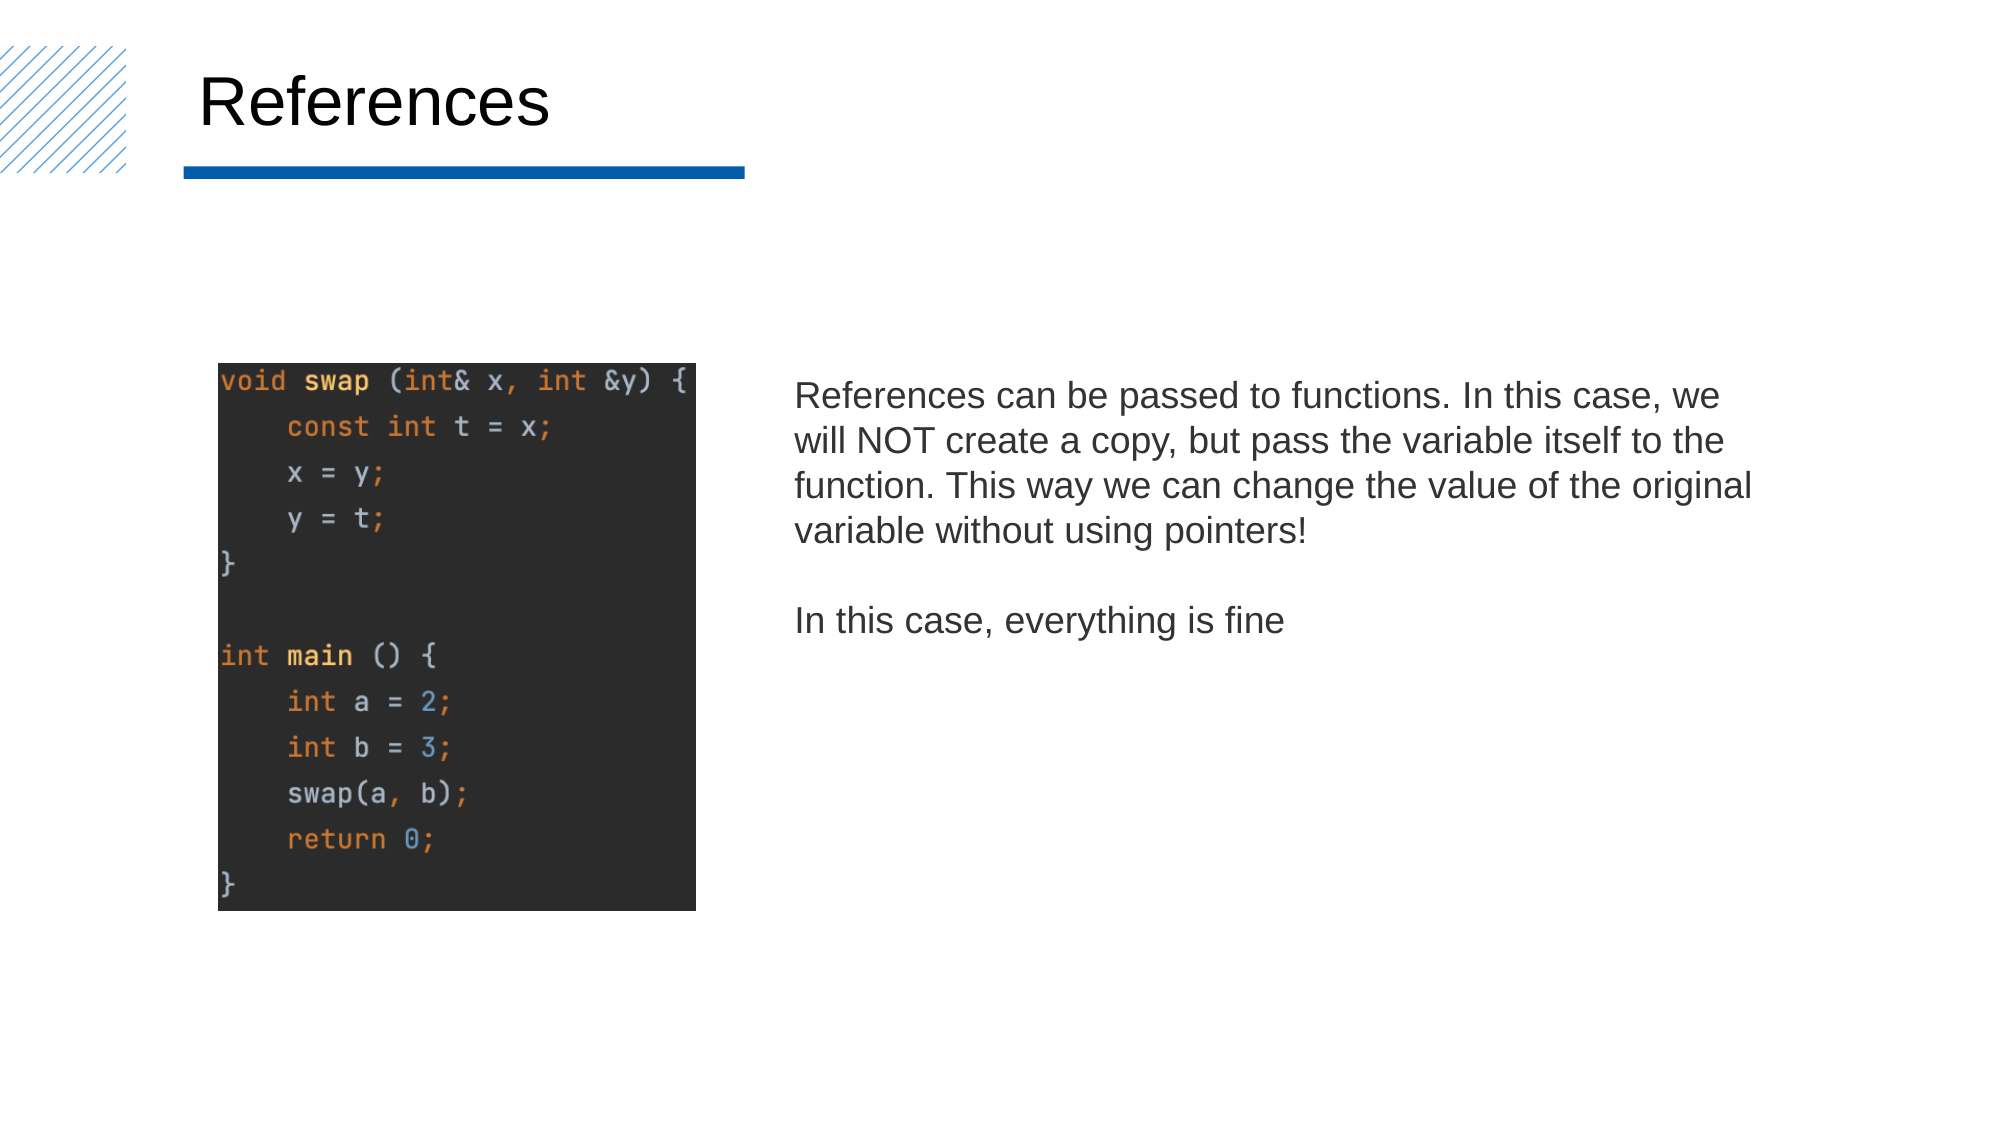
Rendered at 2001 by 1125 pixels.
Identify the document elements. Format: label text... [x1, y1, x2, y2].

picture [0, 46, 126, 173]
list References [183, 58, 1780, 149]
picture [218, 362, 697, 912]
text_box References can be passed to functions. In this case, we will NOT create a copy, but pass the variable itself to the function. This way we can change the value of the original variable without using pointers! In this case, everything is fine [786, 363, 1781, 649]
